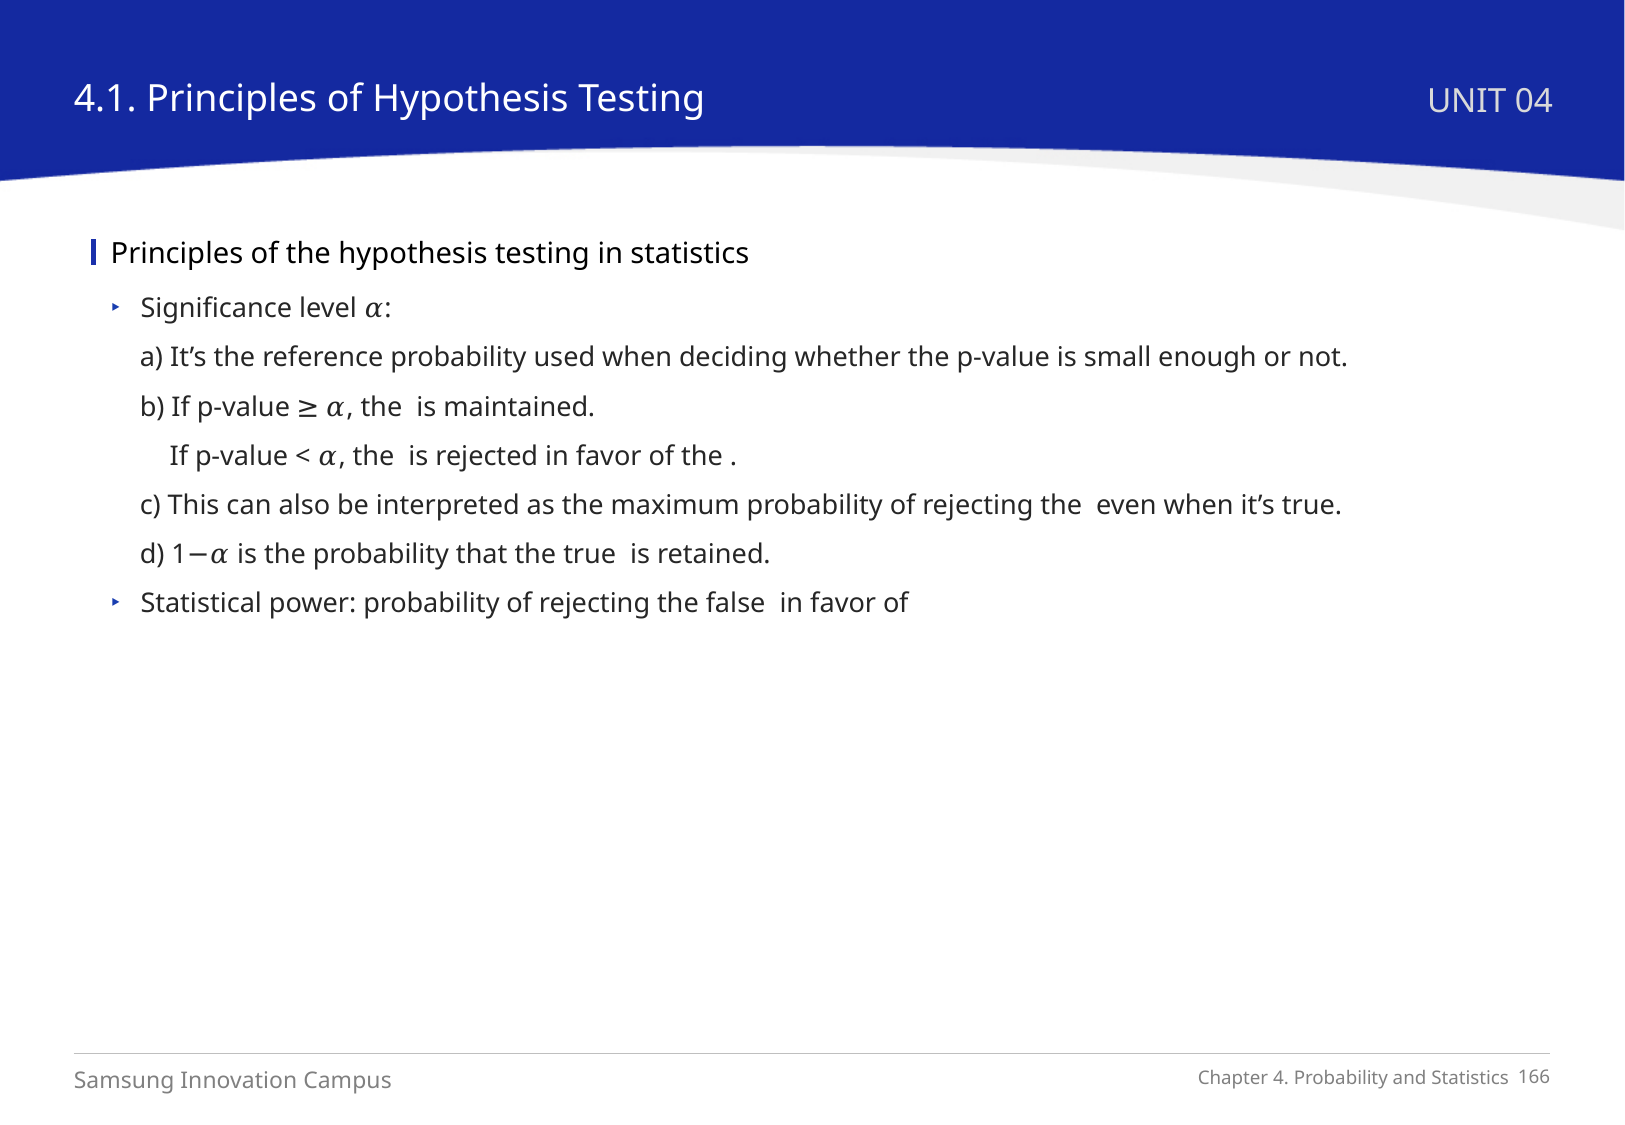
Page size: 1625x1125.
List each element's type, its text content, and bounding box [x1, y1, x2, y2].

text_box Principles of the hypothesis testing in statistics [91, 233, 1599, 270]
picture [0, 0, 1625, 1125]
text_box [73, 73, 1554, 120]
